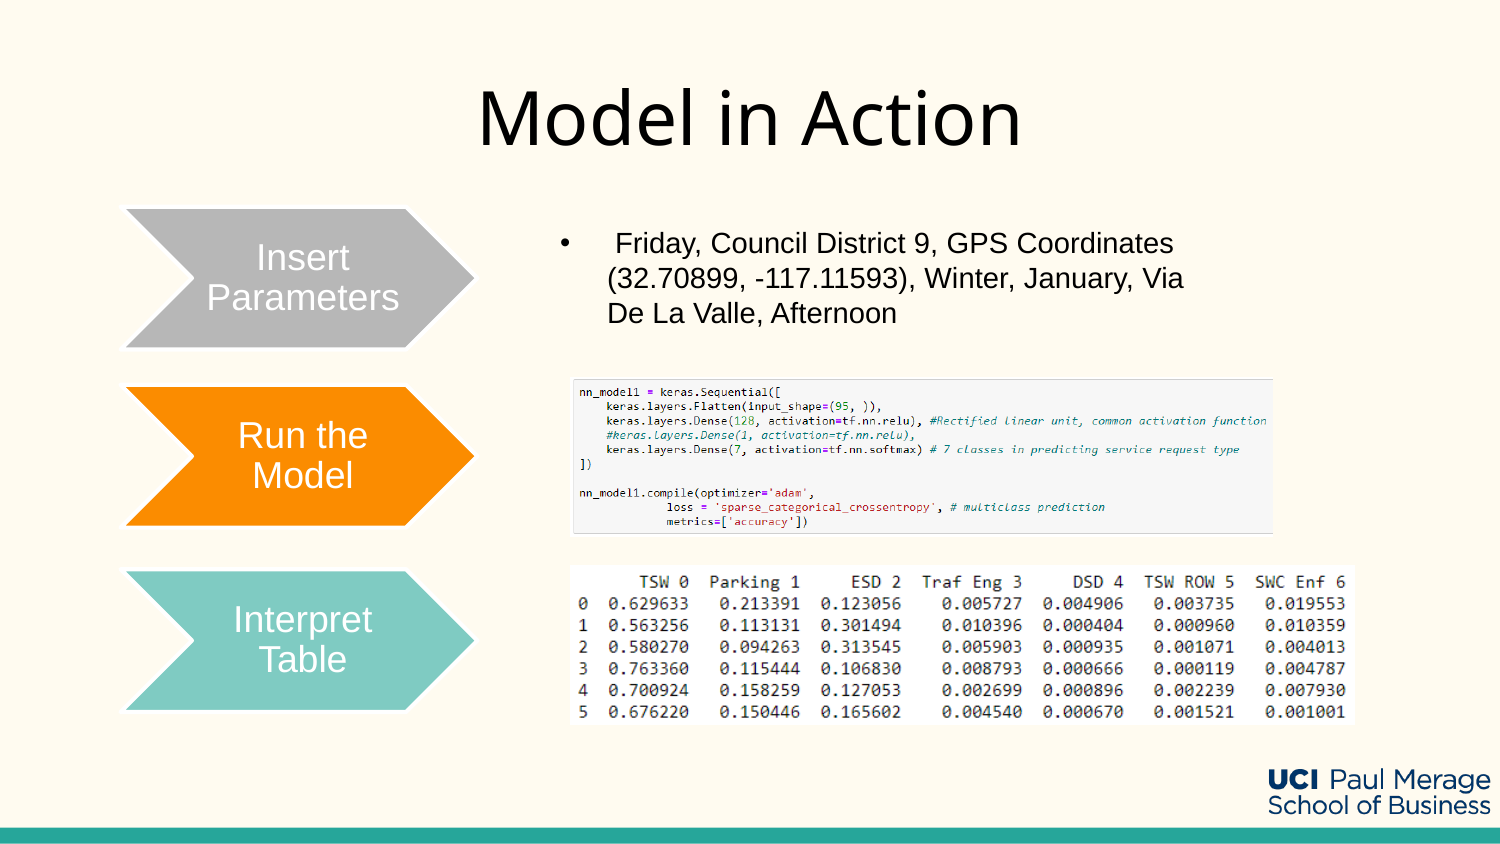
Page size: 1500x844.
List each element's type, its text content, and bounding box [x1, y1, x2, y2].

picture [570, 565, 1355, 725]
title Model in Action [380, 55, 1120, 157]
text_box Friday, Council District 9, GPS Coordinates (32.70899, -117.11593), Winter, January, Via De La Valle, Afternoon [545, 217, 1206, 337]
picture [570, 377, 1273, 537]
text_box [120, 206, 478, 713]
picture [1268, 768, 1492, 821]
